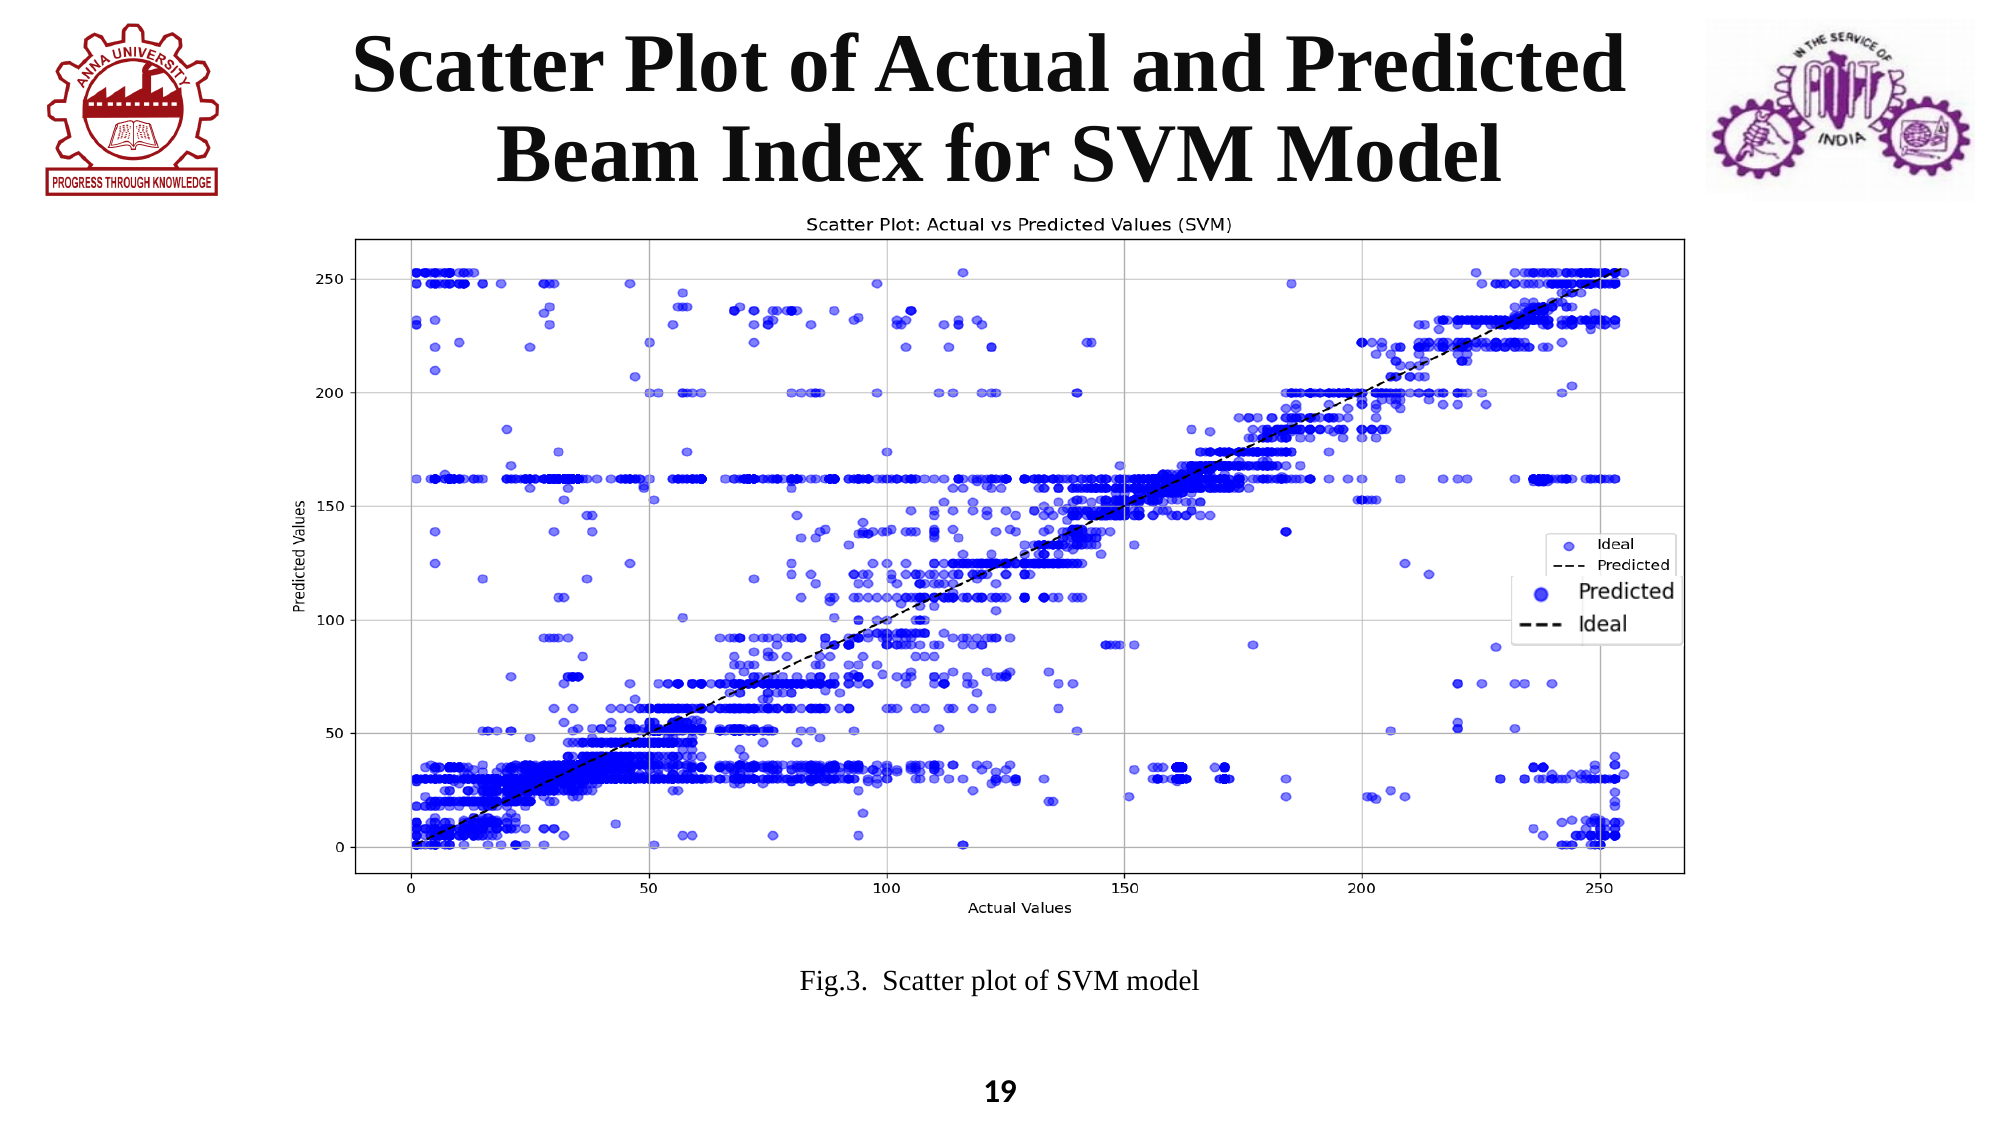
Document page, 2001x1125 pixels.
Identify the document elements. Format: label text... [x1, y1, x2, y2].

slide_number 19 [0, 1052, 2000, 1125]
picture [254, 18, 1975, 924]
title Scatter Plot of Actual and Predicted Beam Index for SVM Model [0, 0, 2000, 219]
picture [44, 22, 220, 197]
text_box Fig.3. Scatter plot of SVM model [500, 954, 1500, 1004]
